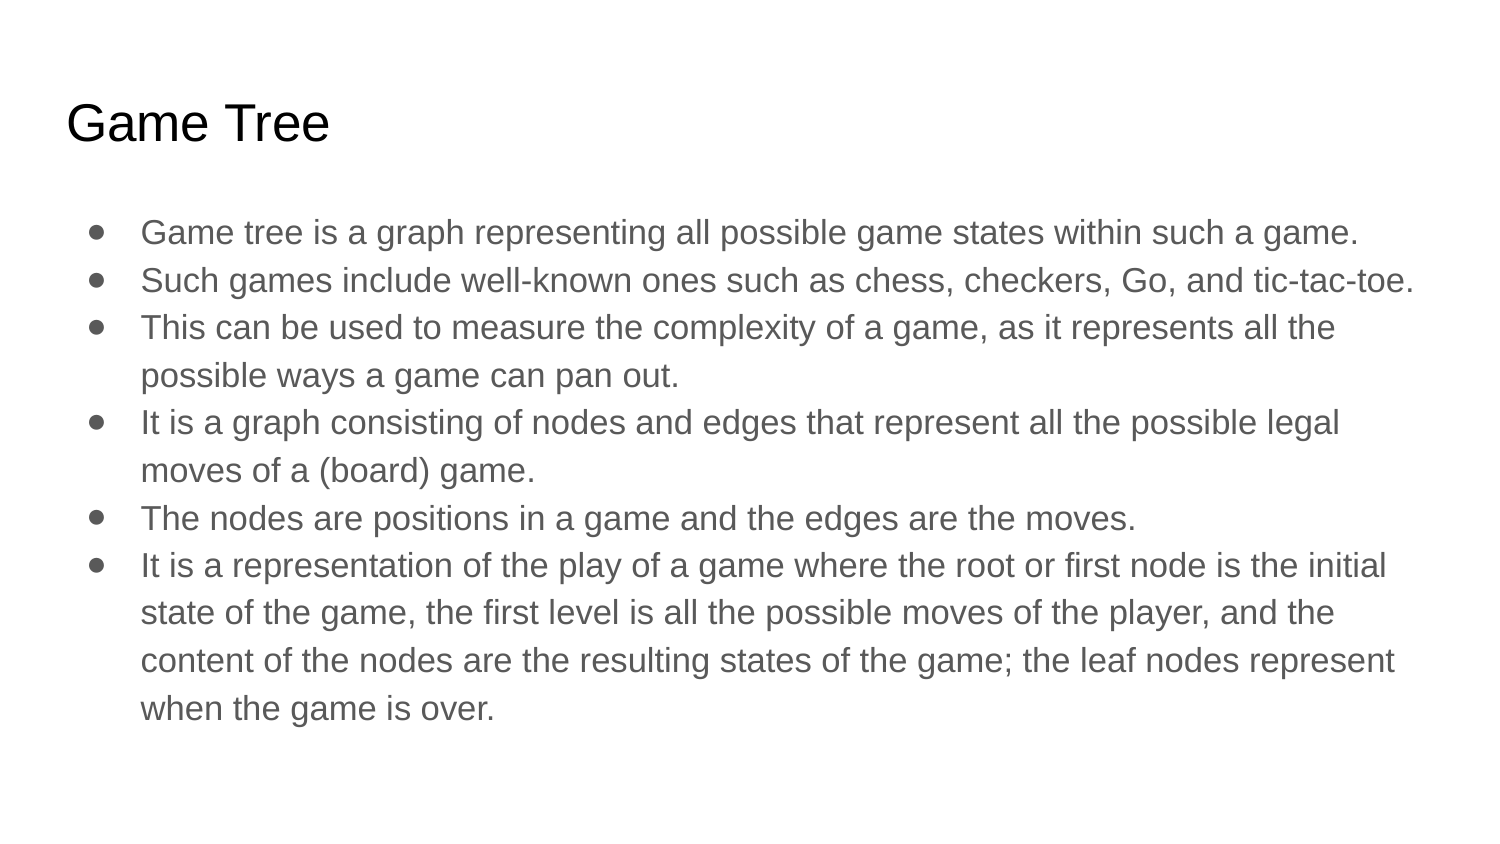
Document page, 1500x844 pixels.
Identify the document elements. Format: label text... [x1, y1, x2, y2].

title Game Tree [51, 72, 1449, 167]
list Game tree is a graph representing all possible game states within such a game. Such games include well-known ones such as chess, checkers, Go, and tic-tac-toe. This can be used to measure the complexity of a game, as it represents all the possible ways a game can pan out. It is a graph consisting of nodes and edges that represent all the possible legal moves of a (board) game. The nodes are positions in a game and the edges are the moves. It is a representation of the play of a game where the root or first node is the initial state of the game, the first level is all the possible moves of the player, and the content of the nodes are the resulting states of the game; the leaf nodes represent when the game is over. [51, 189, 1449, 750]
